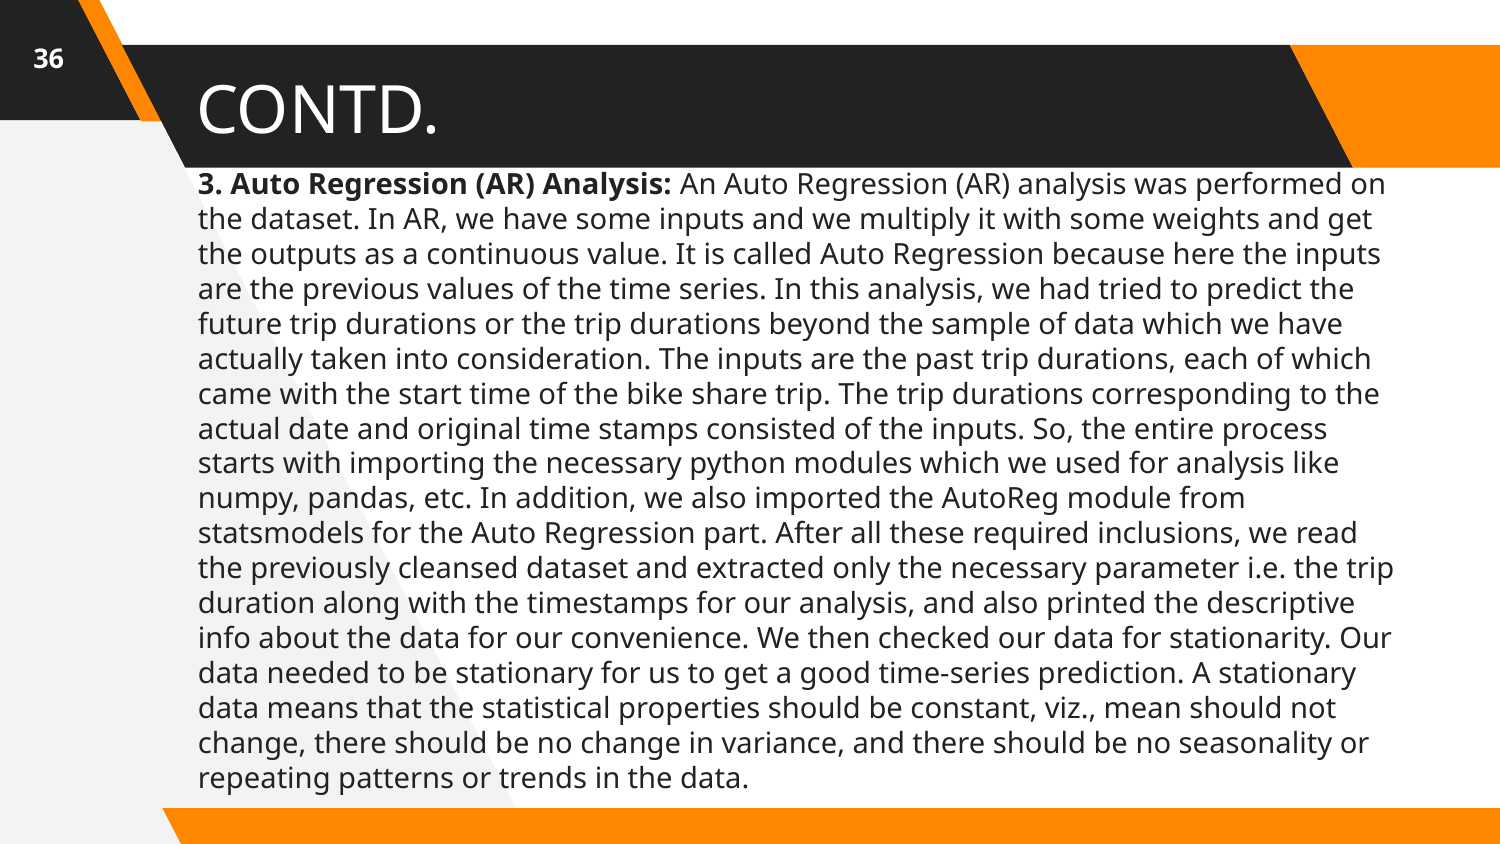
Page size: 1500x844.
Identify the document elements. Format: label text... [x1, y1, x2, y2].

slide_number 36 [0, 0, 98, 121]
list 3. Auto Regression (AR) Analysis: An Auto Regression (AR) analysis was performed on the dataset. In AR, we have some inputs and we multiply it with some weights and get the outputs as a continuous value. It is called Auto Regression because here the inputs are the previous values of the time series. In this analysis, we had tried to predict the future trip durations or the trip durations beyond the sample of data which we have actually taken into consideration. The inputs are the past trip durations, each of which came with the start time of the bike share trip. The trip durations corresponding to the actual date and original time stamps consisted of the inputs. So, the entire process starts with importing the necessary python modules which we used for analysis like numpy, pandas, etc. In addition, we also imported the AutoReg module from statsmodels for the Auto Regression part. After all these required inclusions, we read the previously cleansed dataset and extracted only the necessary parameter i.e. the trip duration along with the timestamps for our analysis, and also printed the descriptive info about the data for our convenience. We then checked our data for stationarity. Our data needed to be stationary for us to get a good time-series prediction. A stationary data means that the statistical properties should be constant, viz., mean should not change, there should be no change in variance, and there should be no seasonality or repeating patterns or trends in the data. [183, 150, 1414, 800]
title CONTD. [181, 45, 1285, 169]
